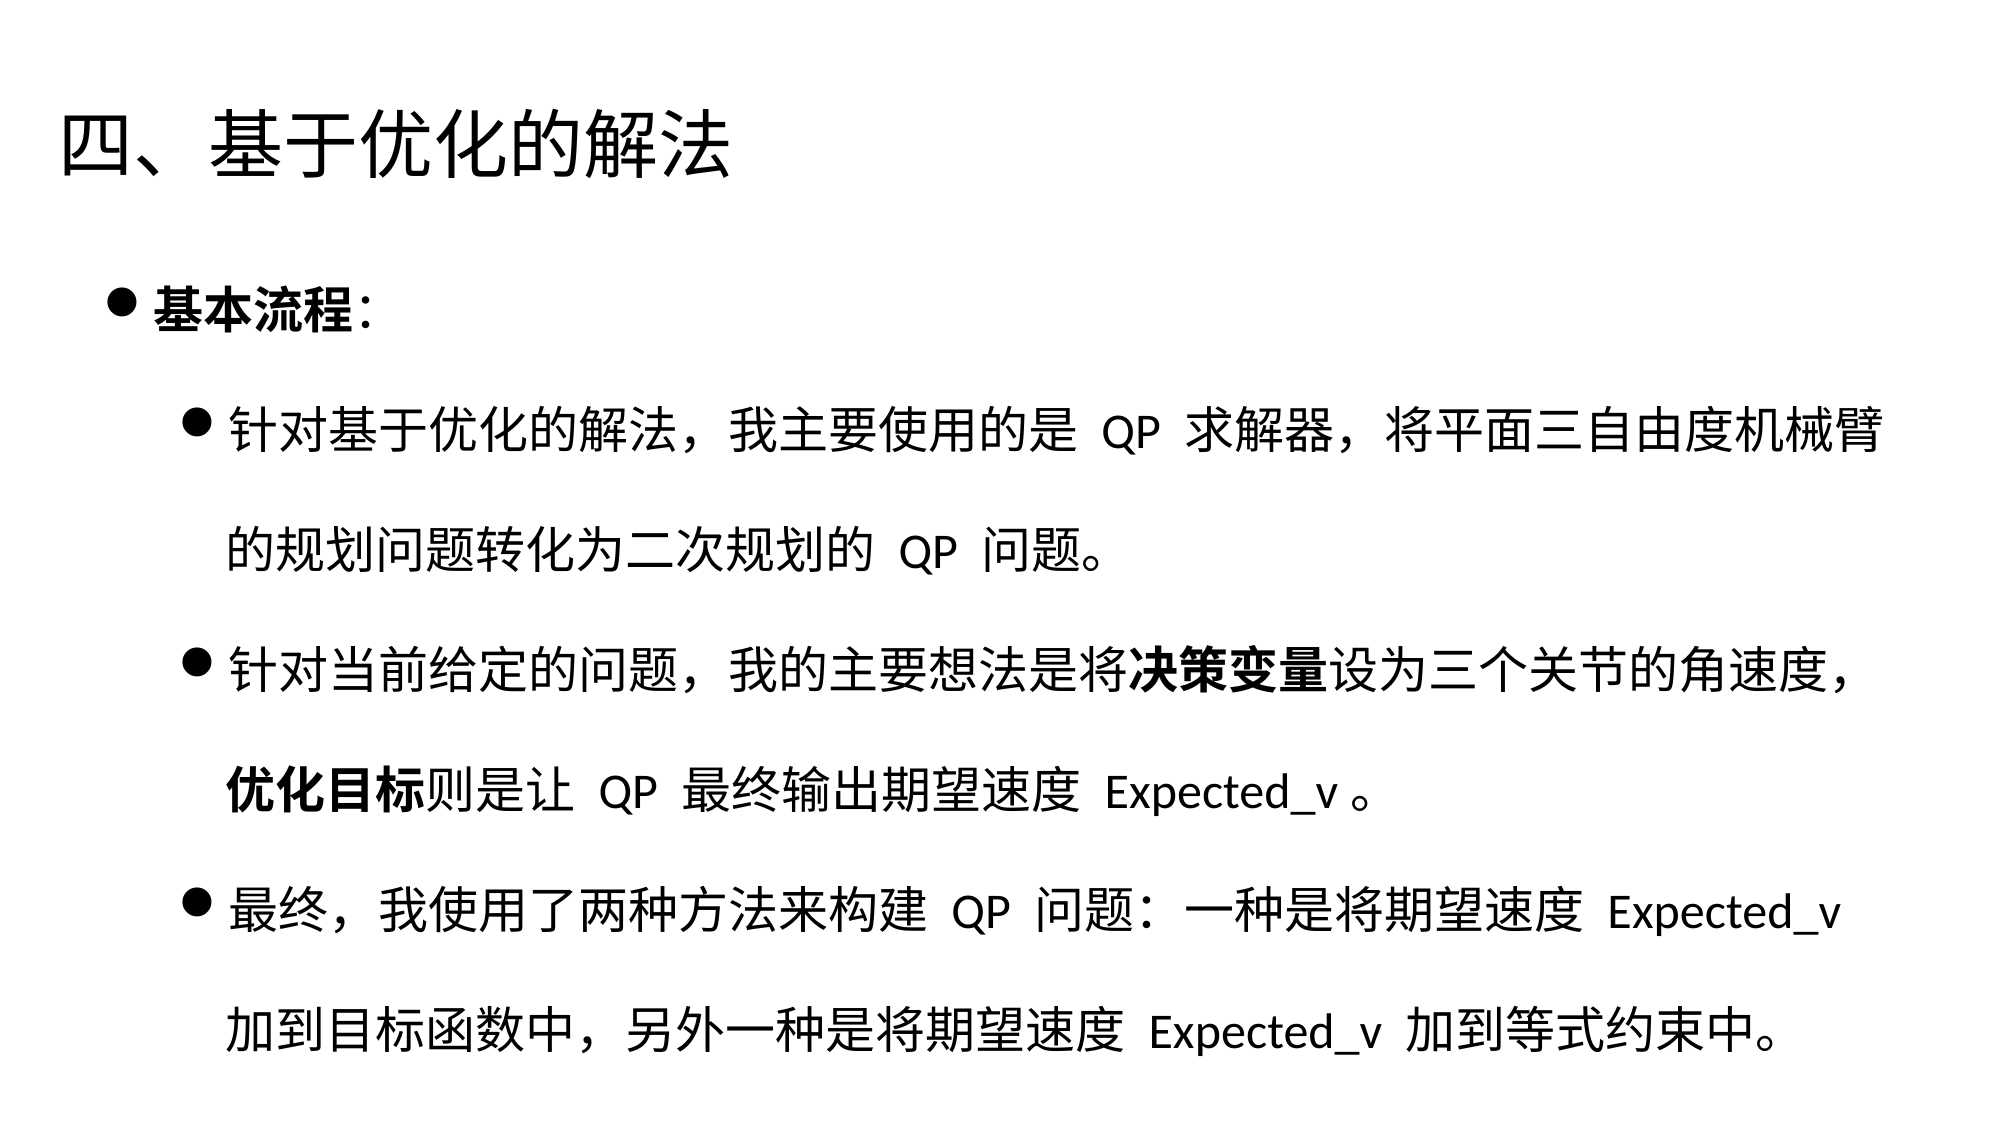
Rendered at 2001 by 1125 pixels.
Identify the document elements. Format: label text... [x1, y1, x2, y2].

text_box 基本流程： 针对基于优化的解法，我主要使用的是 QP 求解器，将平面三自由度机械臂的规划问题转化为二次规划的 QP 问题。 针对当前给定的问题，我的主要想法是将决策变量设为三个关节的角速度，优化目标则是让 QP 最终输出期望速度 Expected_v。 最终，我使用了两种方法来构建 QP 问题：一种是将期望速度 Expected_v 加到目标函数中，另外一种是将期望速度 Expected_v 加到等式约束中。 [88, 211, 1929, 1082]
title 四、基于优化的解法 [43, 39, 1769, 257]
